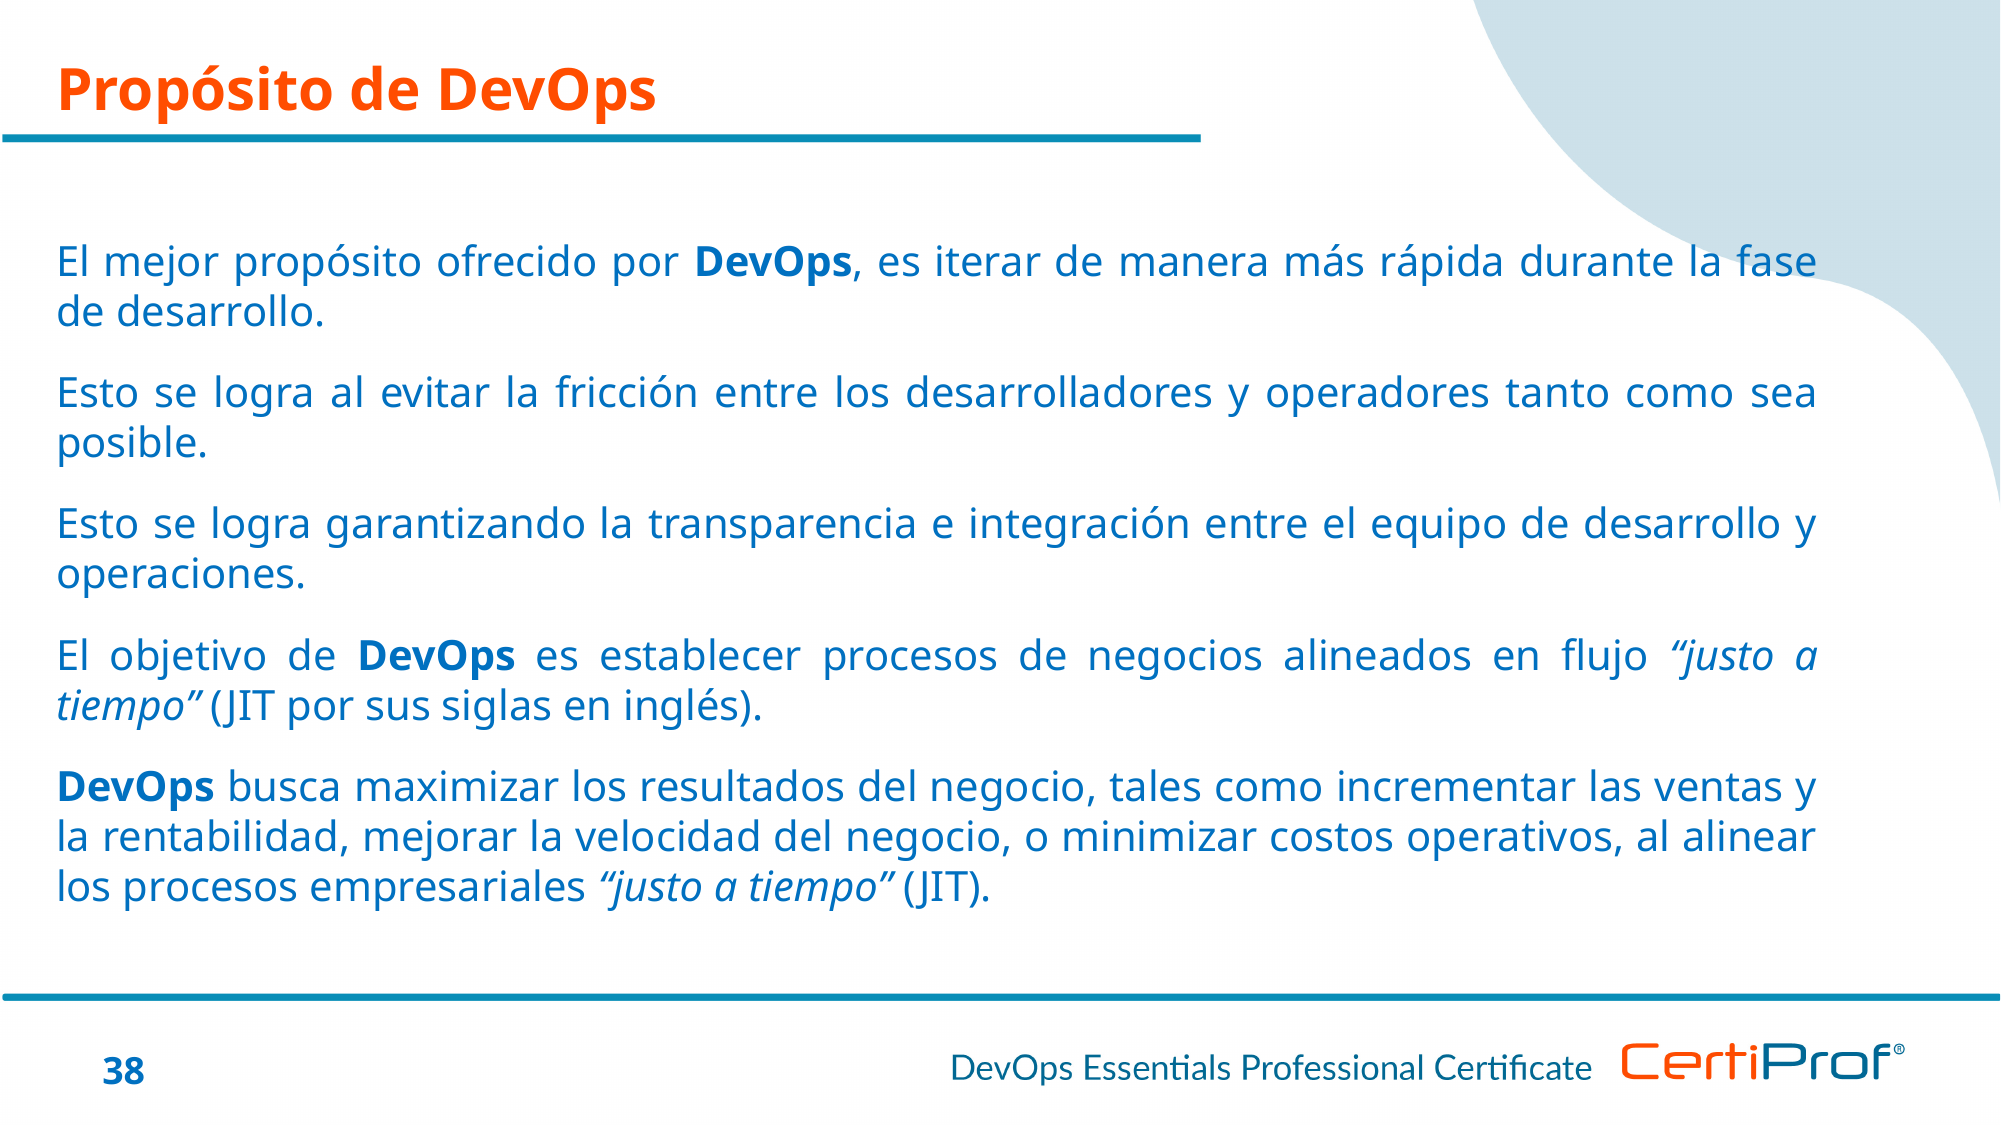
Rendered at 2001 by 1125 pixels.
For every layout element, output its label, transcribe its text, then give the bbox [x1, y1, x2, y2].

text_box Propósito de DevOps [41, 45, 1069, 131]
picture [0, 0, 2001, 1125]
text_box El mejor propósito ofrecido por DevOps, es iterar de manera más rápida durante la fase de desarrollo. Esto se logra al evitar la fricción entre los desarrolladores y operadores tanto como sea posible. Esto se logra garantizando la transparencia e integración entre el equipo de desarrollo y operaciones. El objetivo de DevOps es establecer procesos de negocios alineados en flujo “justo a tiempo” (JIT por sus siglas en inglés). DevOps busca maximizar los resultados del negocio, tales como incrementar las ventas y la rentabilidad, mejorar la velocidad del negocio, o minimizar costos operativos, al alinear los procesos empresariales “justo a tiempo” (JIT). [41, 227, 1834, 938]
